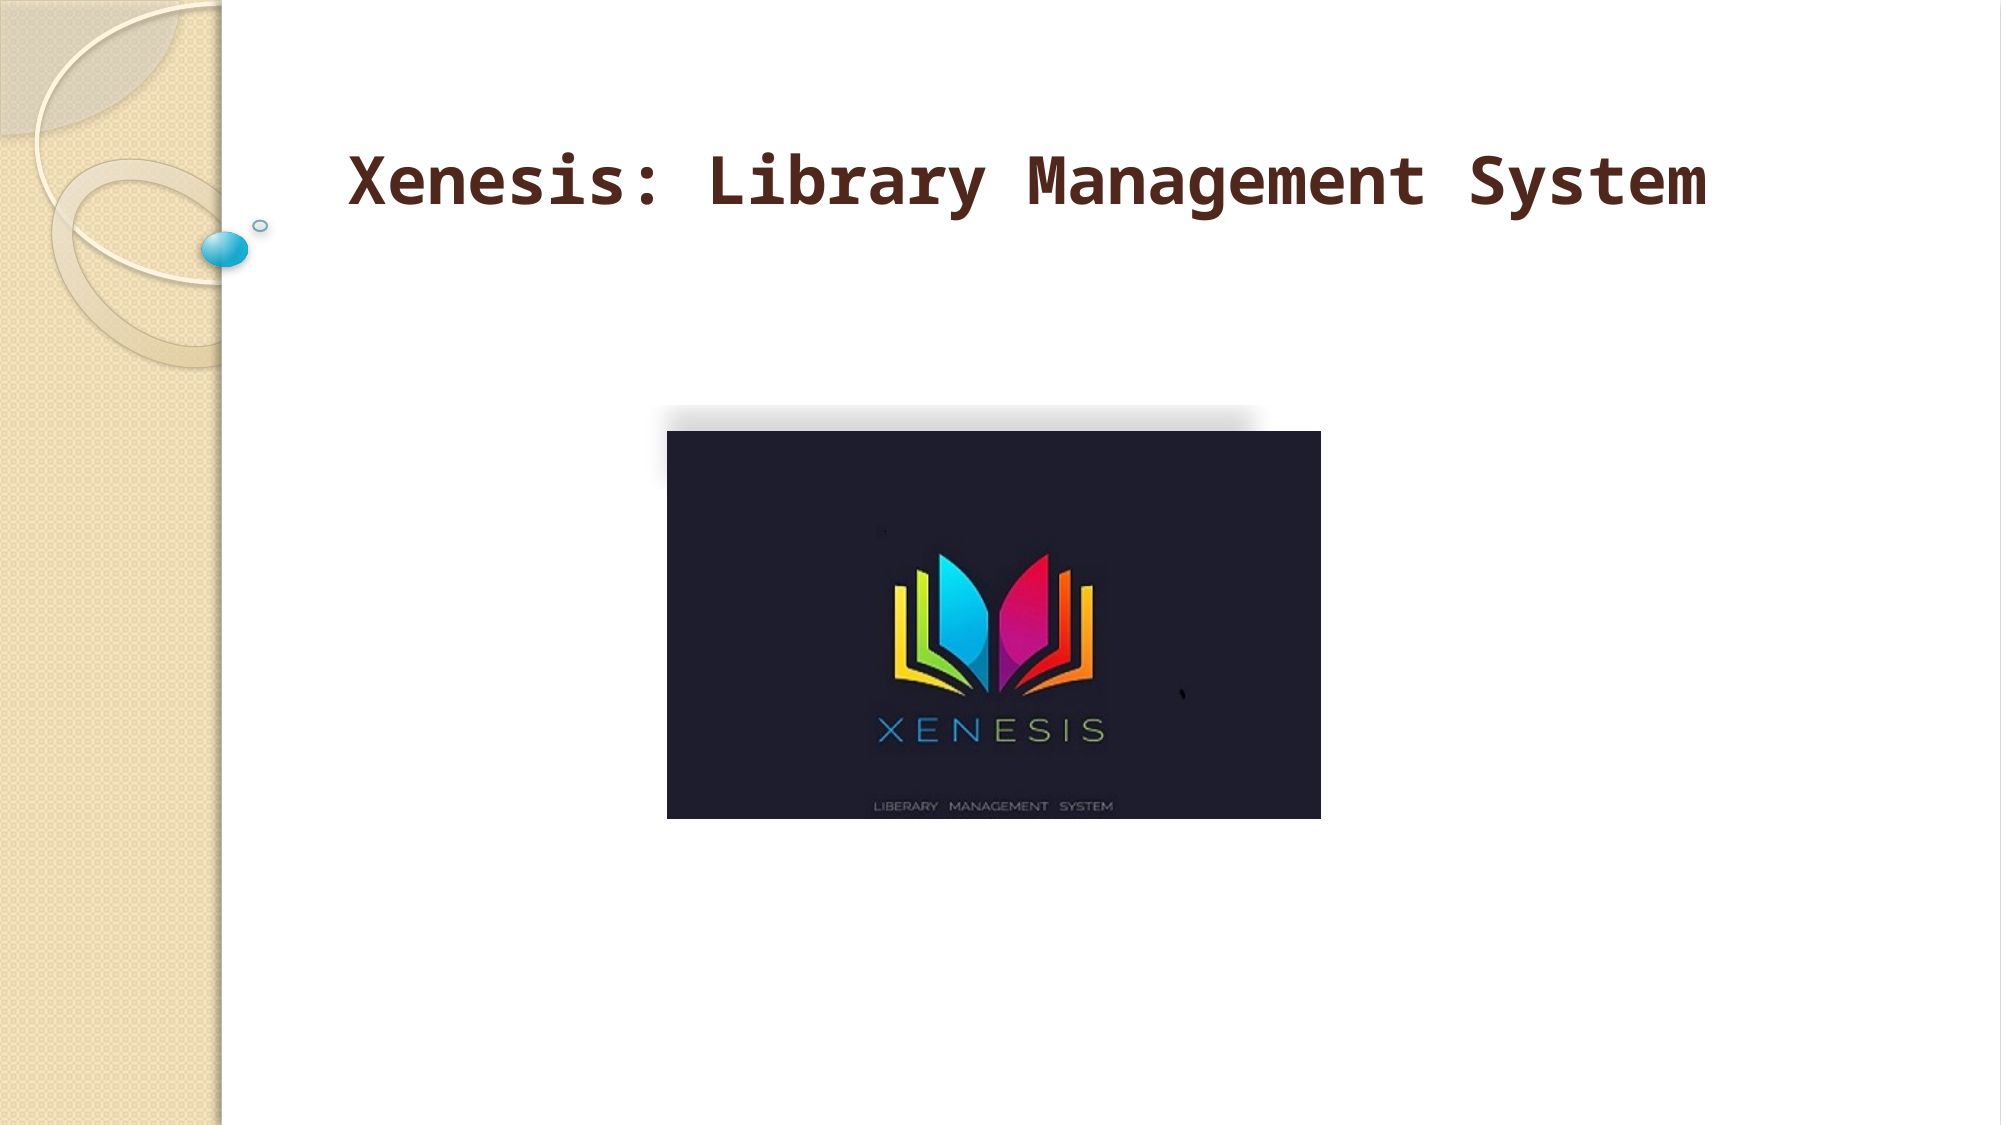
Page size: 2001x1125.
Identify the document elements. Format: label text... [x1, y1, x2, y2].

picture [667, 431, 1321, 819]
text_box Xenesis: Library Management System [314, 130, 1740, 361]
